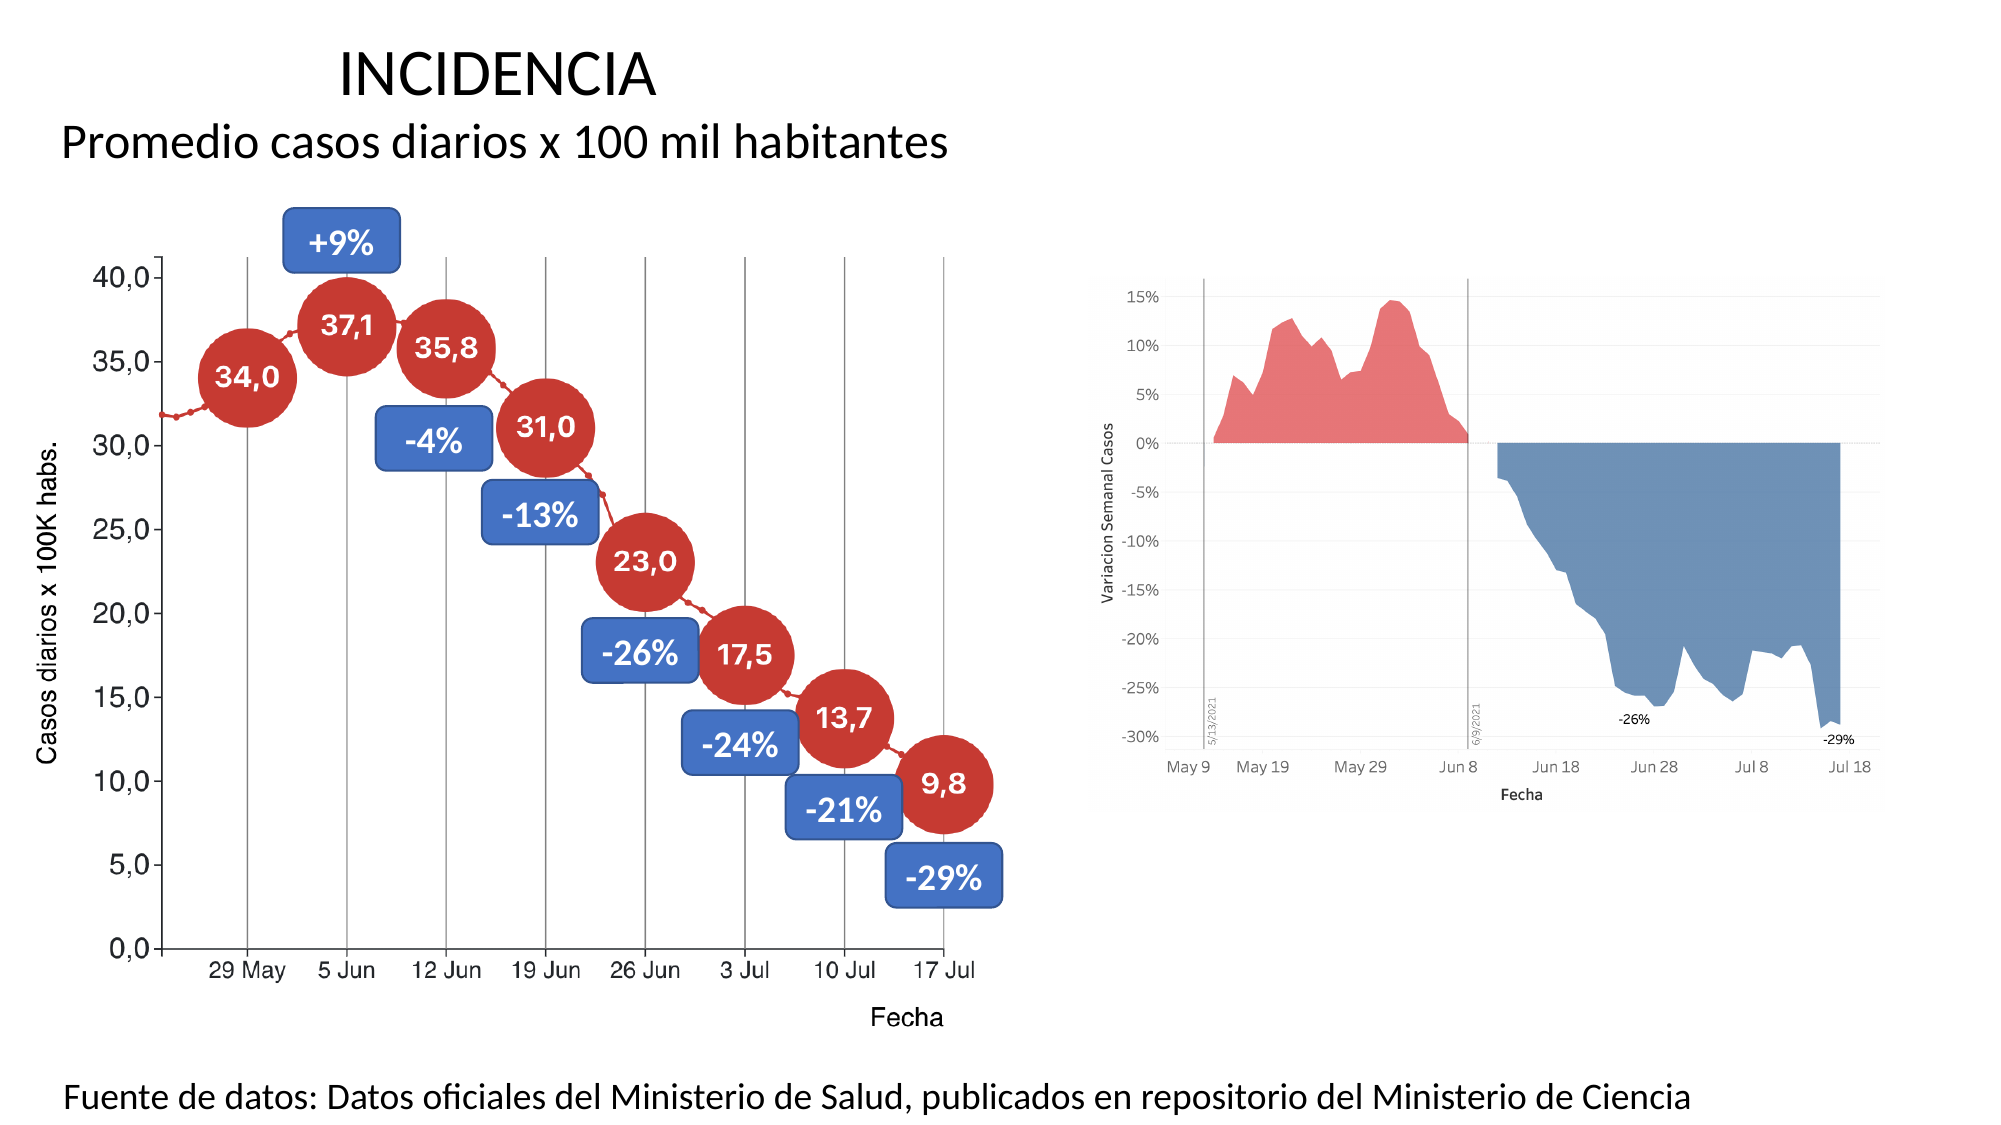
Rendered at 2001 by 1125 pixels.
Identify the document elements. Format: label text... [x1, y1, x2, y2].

picture [1088, 276, 1885, 813]
picture [0, 240, 1013, 1035]
text_box INCIDENCIA Promedio casos diarios x 100 mil habitantes [30, 20, 980, 176]
text_box +9% [282, 207, 402, 240]
